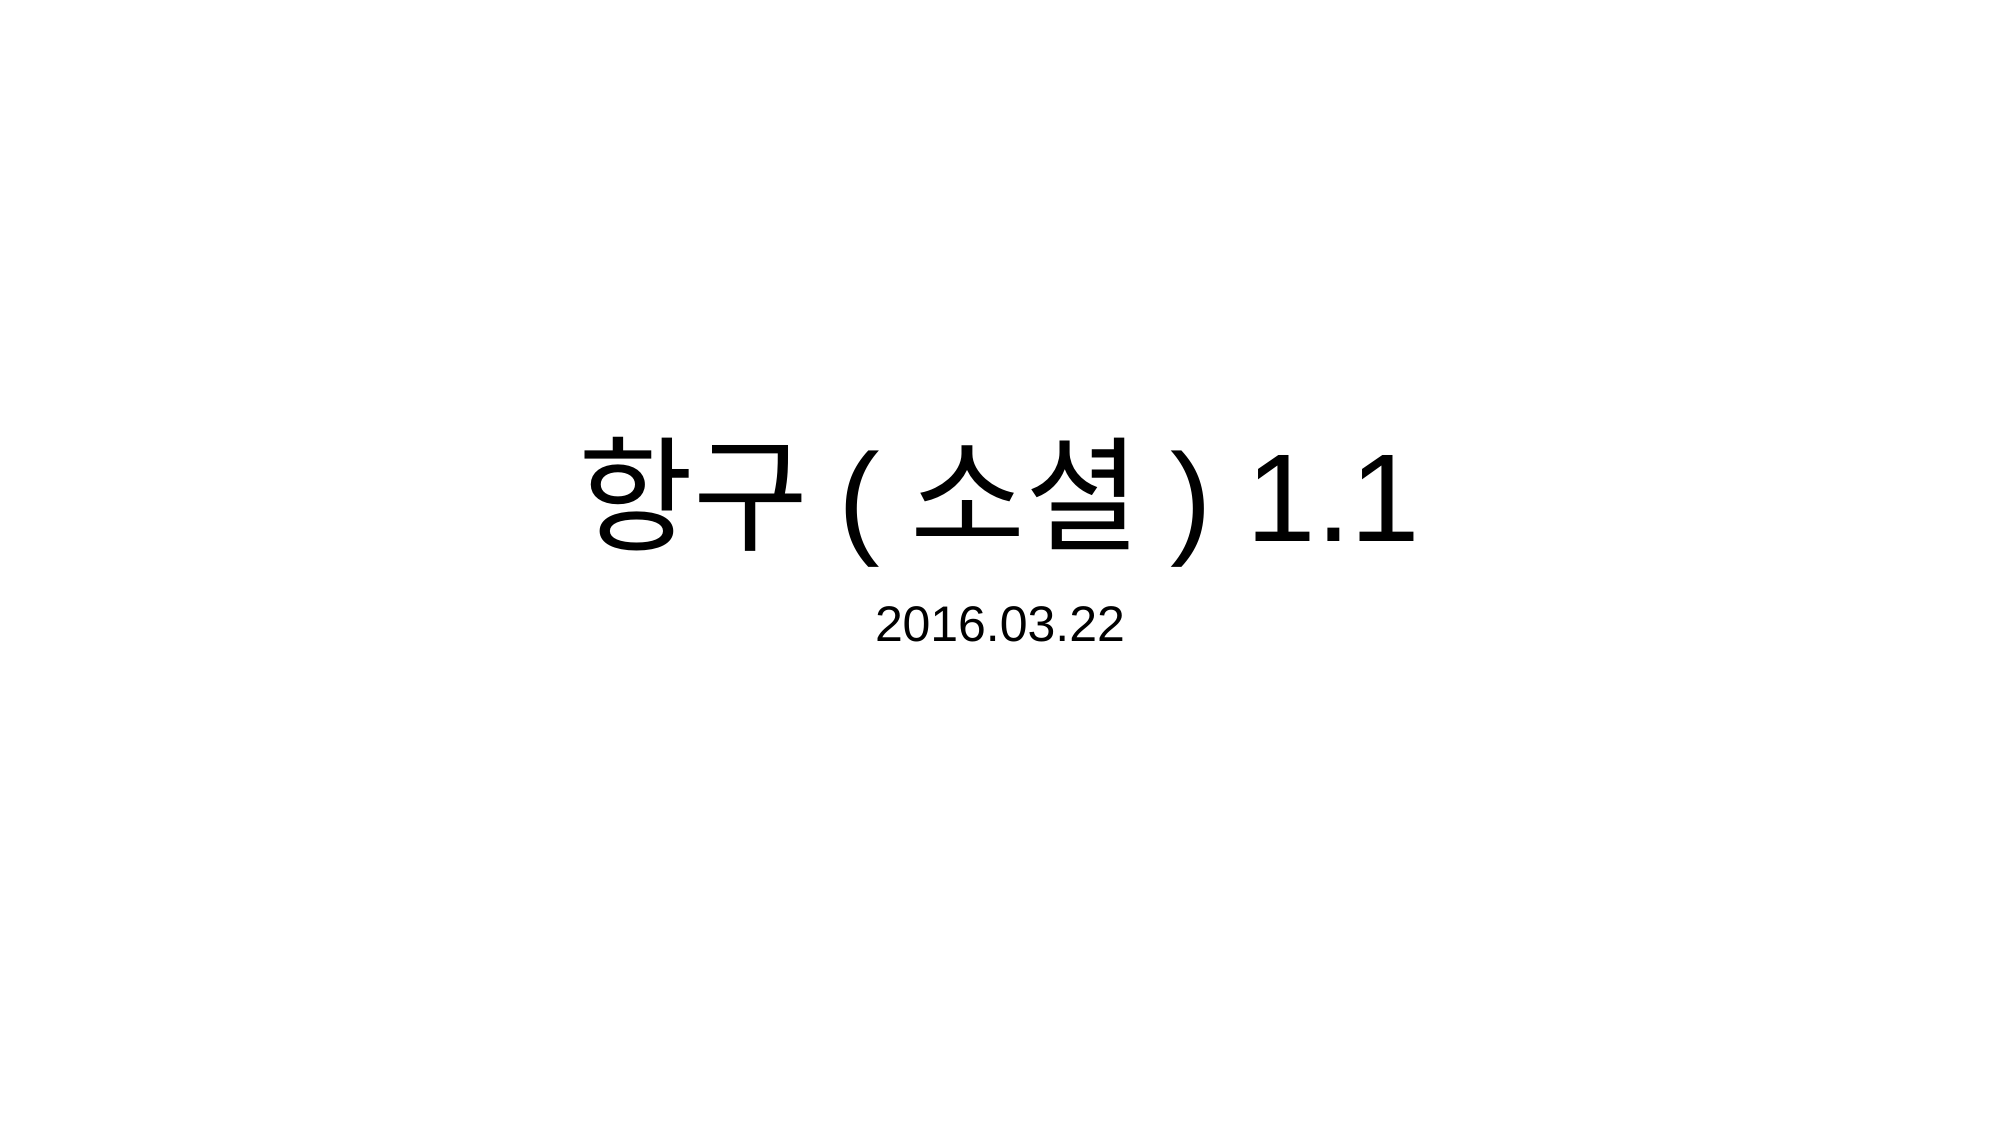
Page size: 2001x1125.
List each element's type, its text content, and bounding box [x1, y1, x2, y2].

title 항구(소셜) 1.1 [249, 184, 1750, 576]
subtitle 2016.03.22 [249, 590, 1750, 863]
